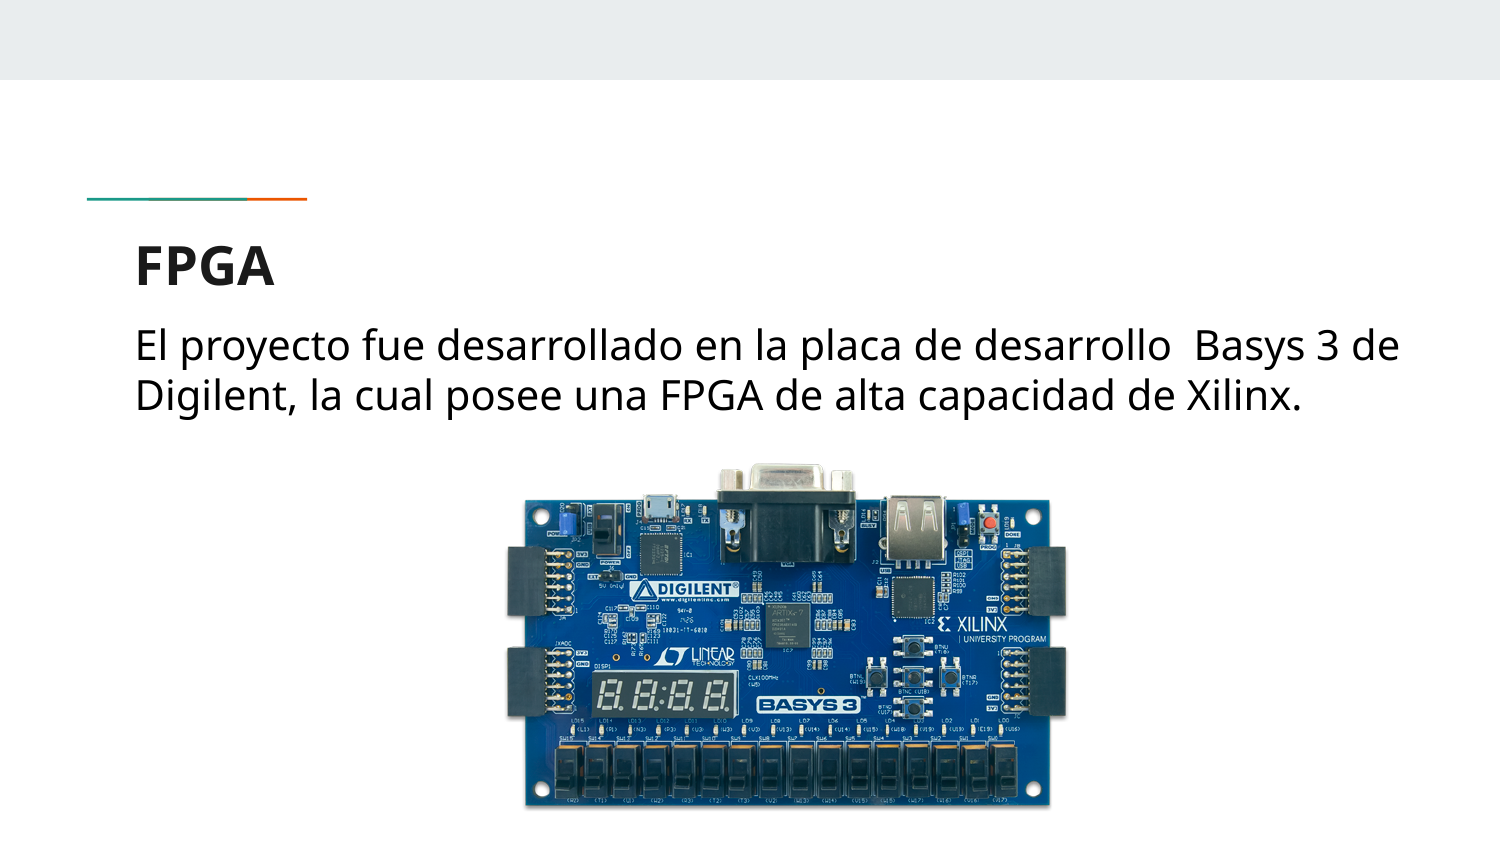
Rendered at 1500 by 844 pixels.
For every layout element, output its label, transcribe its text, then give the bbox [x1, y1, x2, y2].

title FPGA [119, 216, 1381, 304]
picture [501, 455, 1070, 812]
text_box El proyecto fue desarrollado en la placa de desarrollo Basys 3 de Digilent, la cual posee una FPGA de alta capacidad de Xilinx. [119, 304, 1452, 812]
